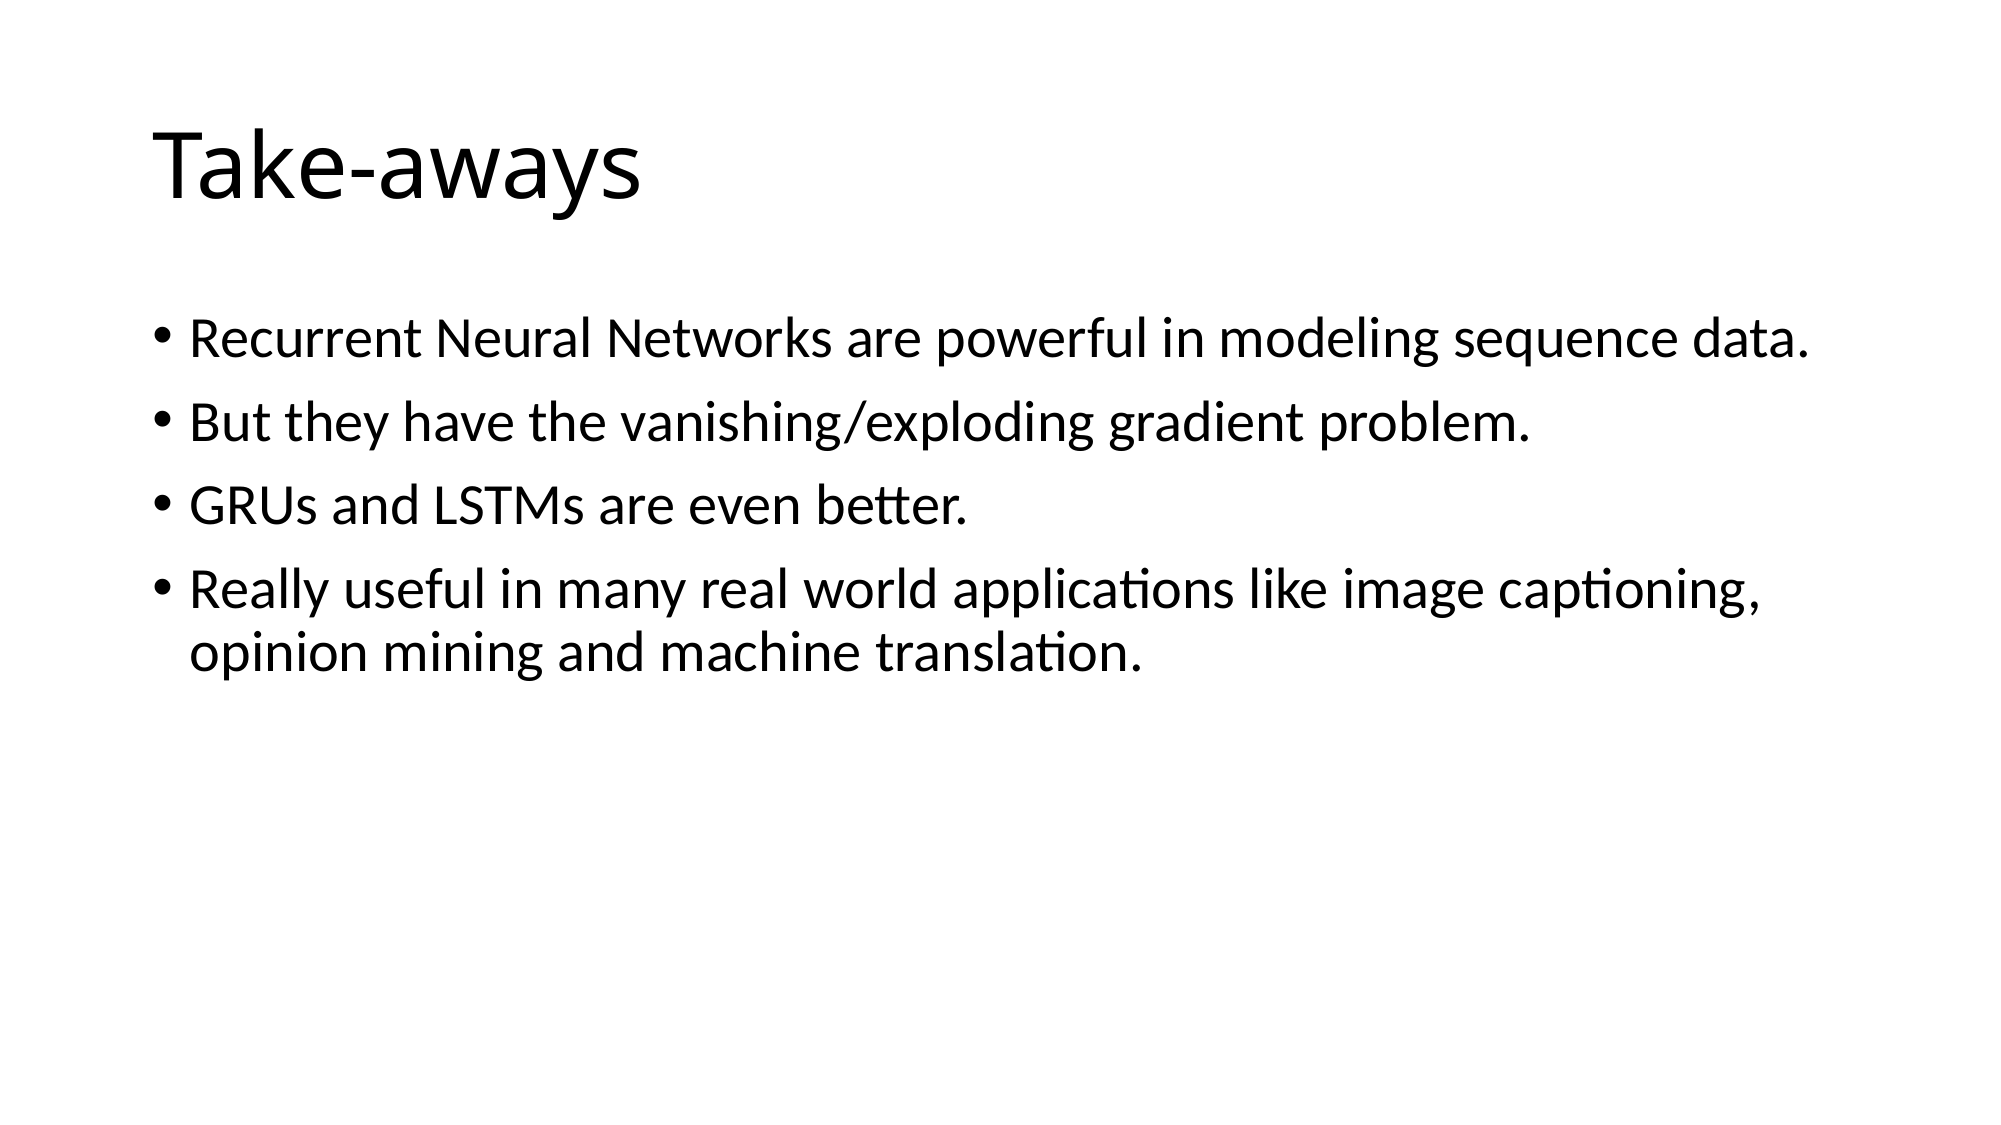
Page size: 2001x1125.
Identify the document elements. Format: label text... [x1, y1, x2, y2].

list Recurrent Neural Networks are powerful in modeling sequence data. But they have the vanishing/exploding gradient problem. GRUs and LSTMs are even better. Really useful in many real world applications like image captioning, opinion mining and machine translation. [137, 299, 1863, 1014]
title Take-aways [137, 59, 1863, 278]
